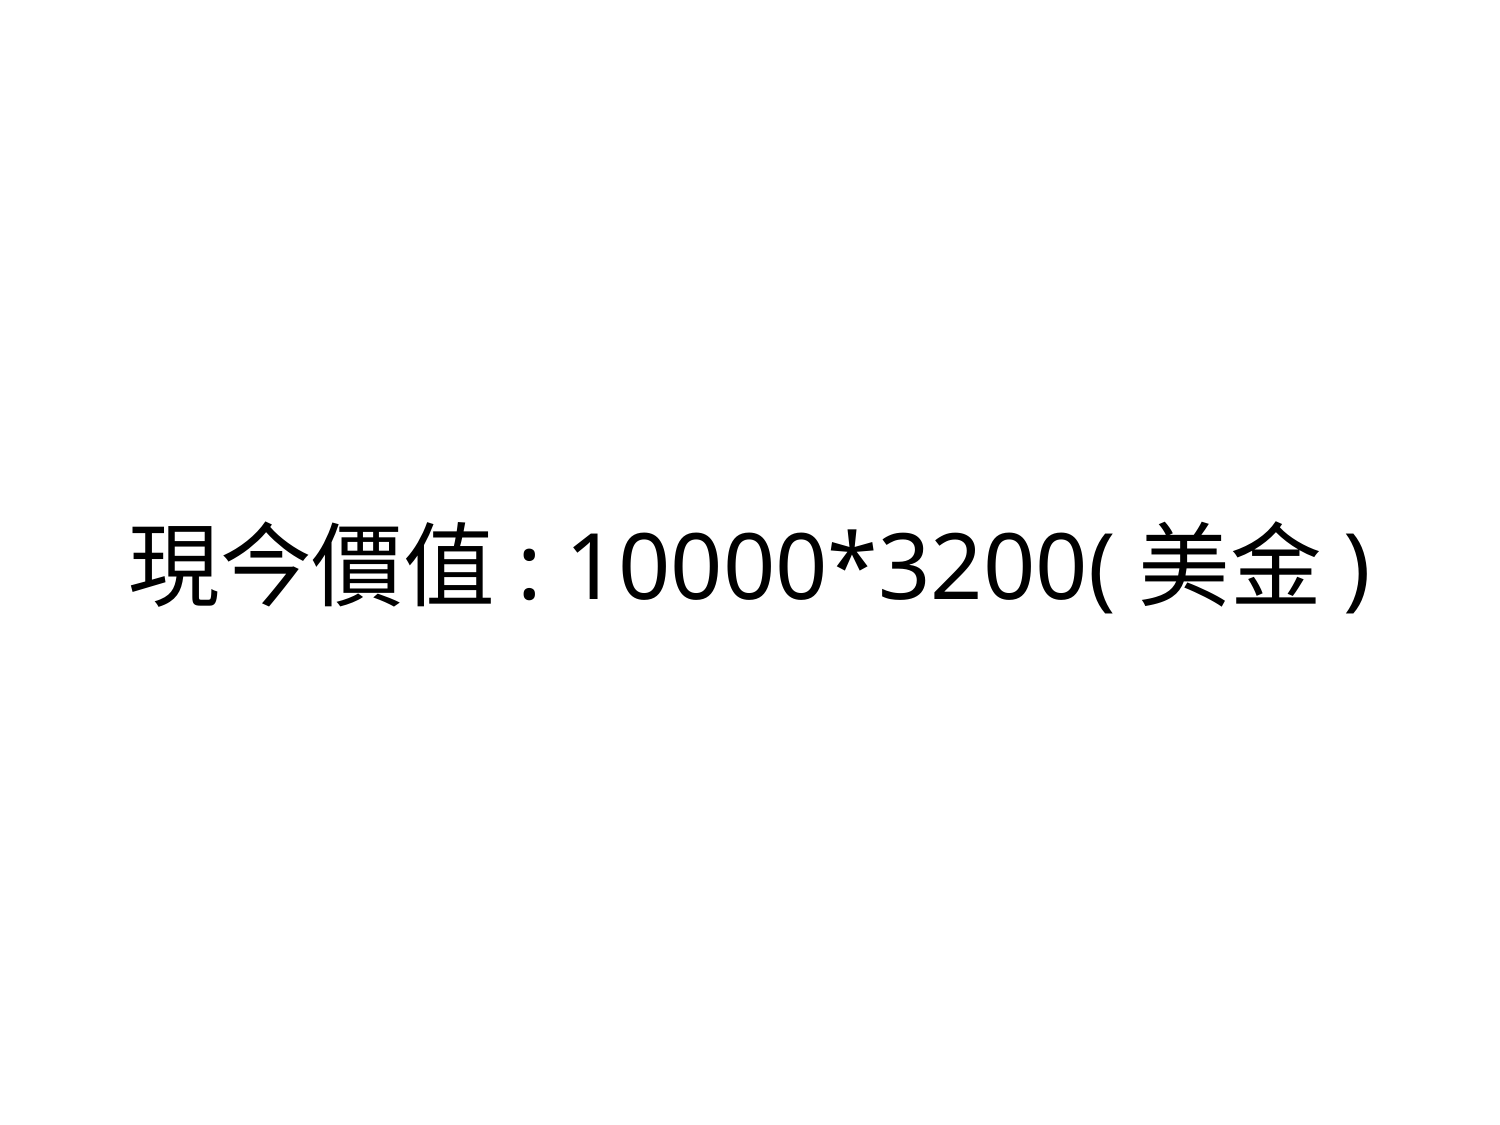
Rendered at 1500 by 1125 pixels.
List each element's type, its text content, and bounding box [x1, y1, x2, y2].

title 現今價值: 10000*3200(美金) [75, 468, 1425, 657]
